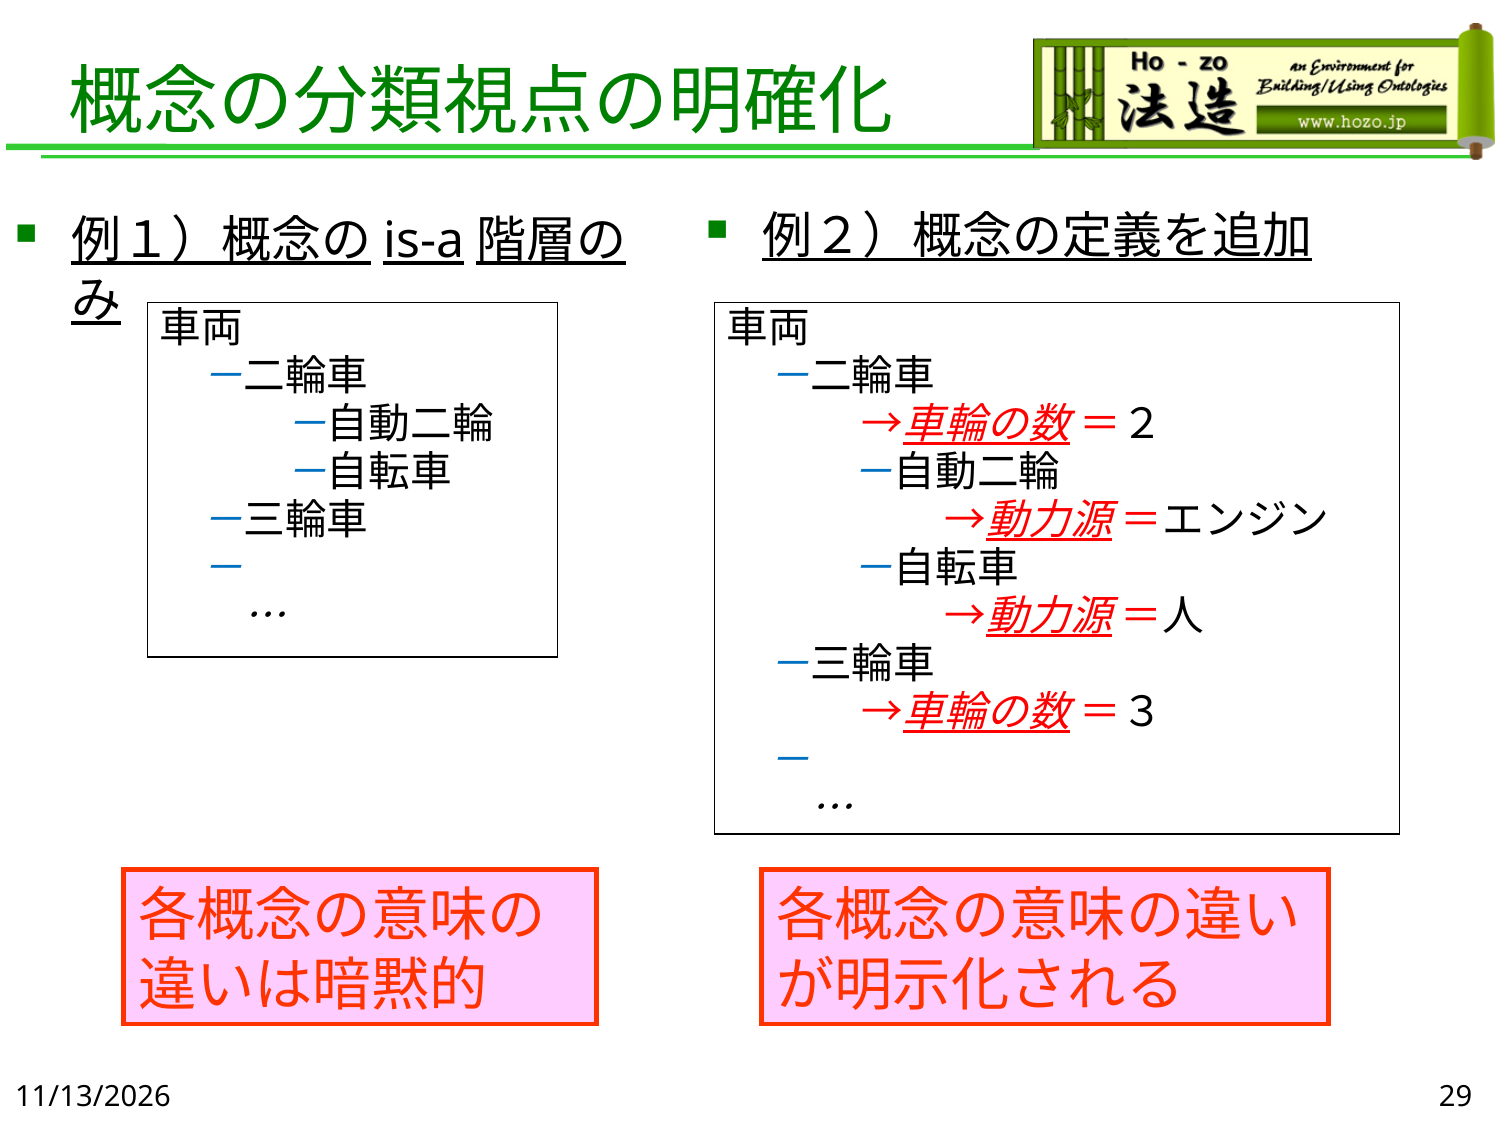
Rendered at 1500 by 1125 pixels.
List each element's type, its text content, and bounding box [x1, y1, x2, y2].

slide_number 29 [1174, 1049, 1488, 1125]
text_box 車両 －二輪車 →車輪の数 ＝２ －自動二輪 →動力源 ＝エンジン －自転車 →動力源 ＝人 －三輪車 →車輪の数 ＝３ － … [714, 302, 1400, 834]
text_box 車両 －二輪車 －自動二輪 －自転車 －三輪車 － … [147, 302, 558, 657]
text_box 各概念の意味の違い が明示化される [761, 869, 1329, 1025]
list 例１）概念のis-a階層のみ [0, 199, 661, 705]
title 概念の分類視点の明確化 [53, 23, 1034, 150]
text_box 各概念の意味の違いは暗黙的 [123, 869, 597, 1025]
picture [1033, 23, 1495, 160]
list 例２）概念の定義を追加 [690, 196, 1394, 290]
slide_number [0, 1049, 313, 1125]
